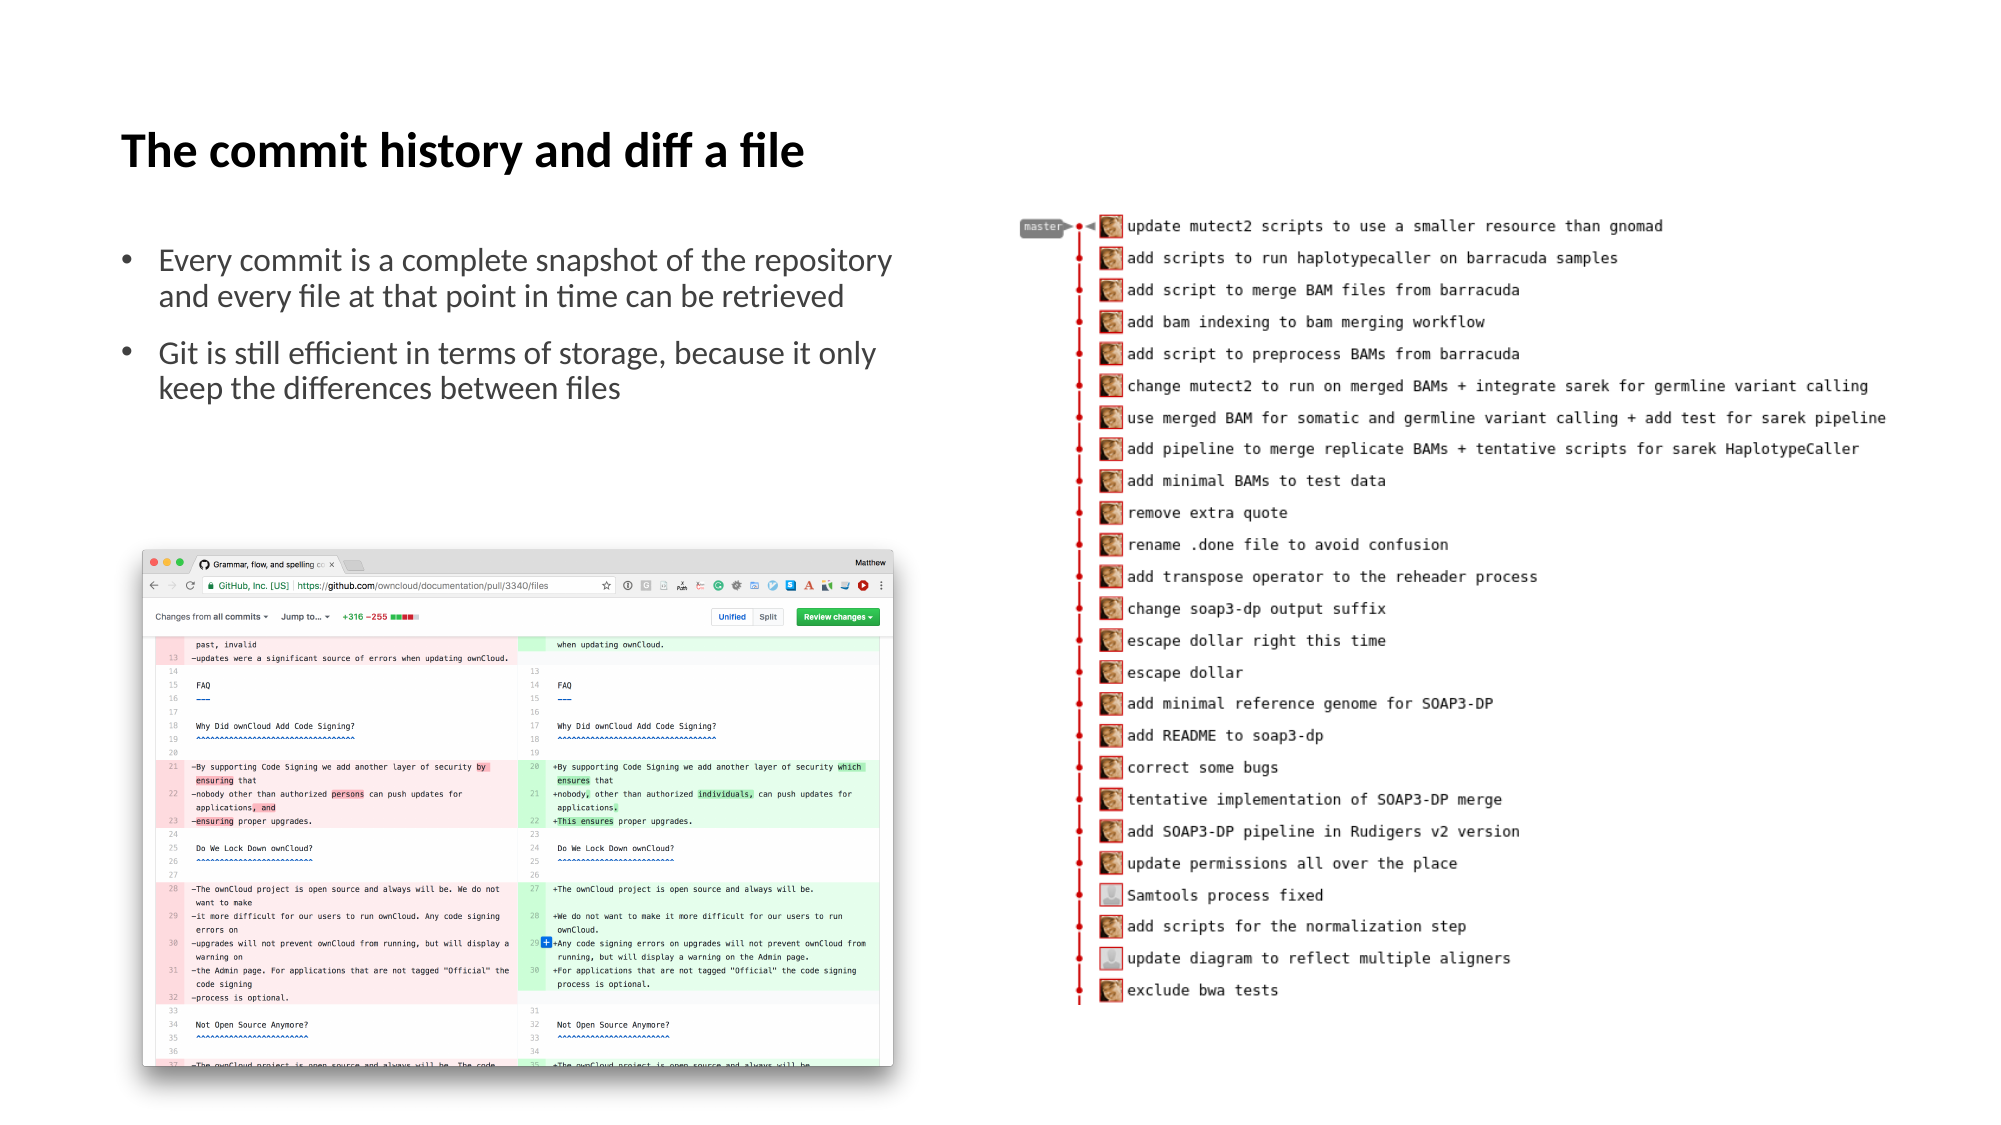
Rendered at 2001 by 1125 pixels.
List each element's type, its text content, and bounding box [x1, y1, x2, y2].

picture [106, 529, 930, 1118]
title The commit history and diff a file [106, 42, 1832, 235]
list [961, 210, 1949, 1005]
text_box Every commit is a complete snapshot of the repository and every file at that point in time can be retrieved Git is still efficient in terms of storage, because it only keep the differences between files [106, 235, 963, 1014]
